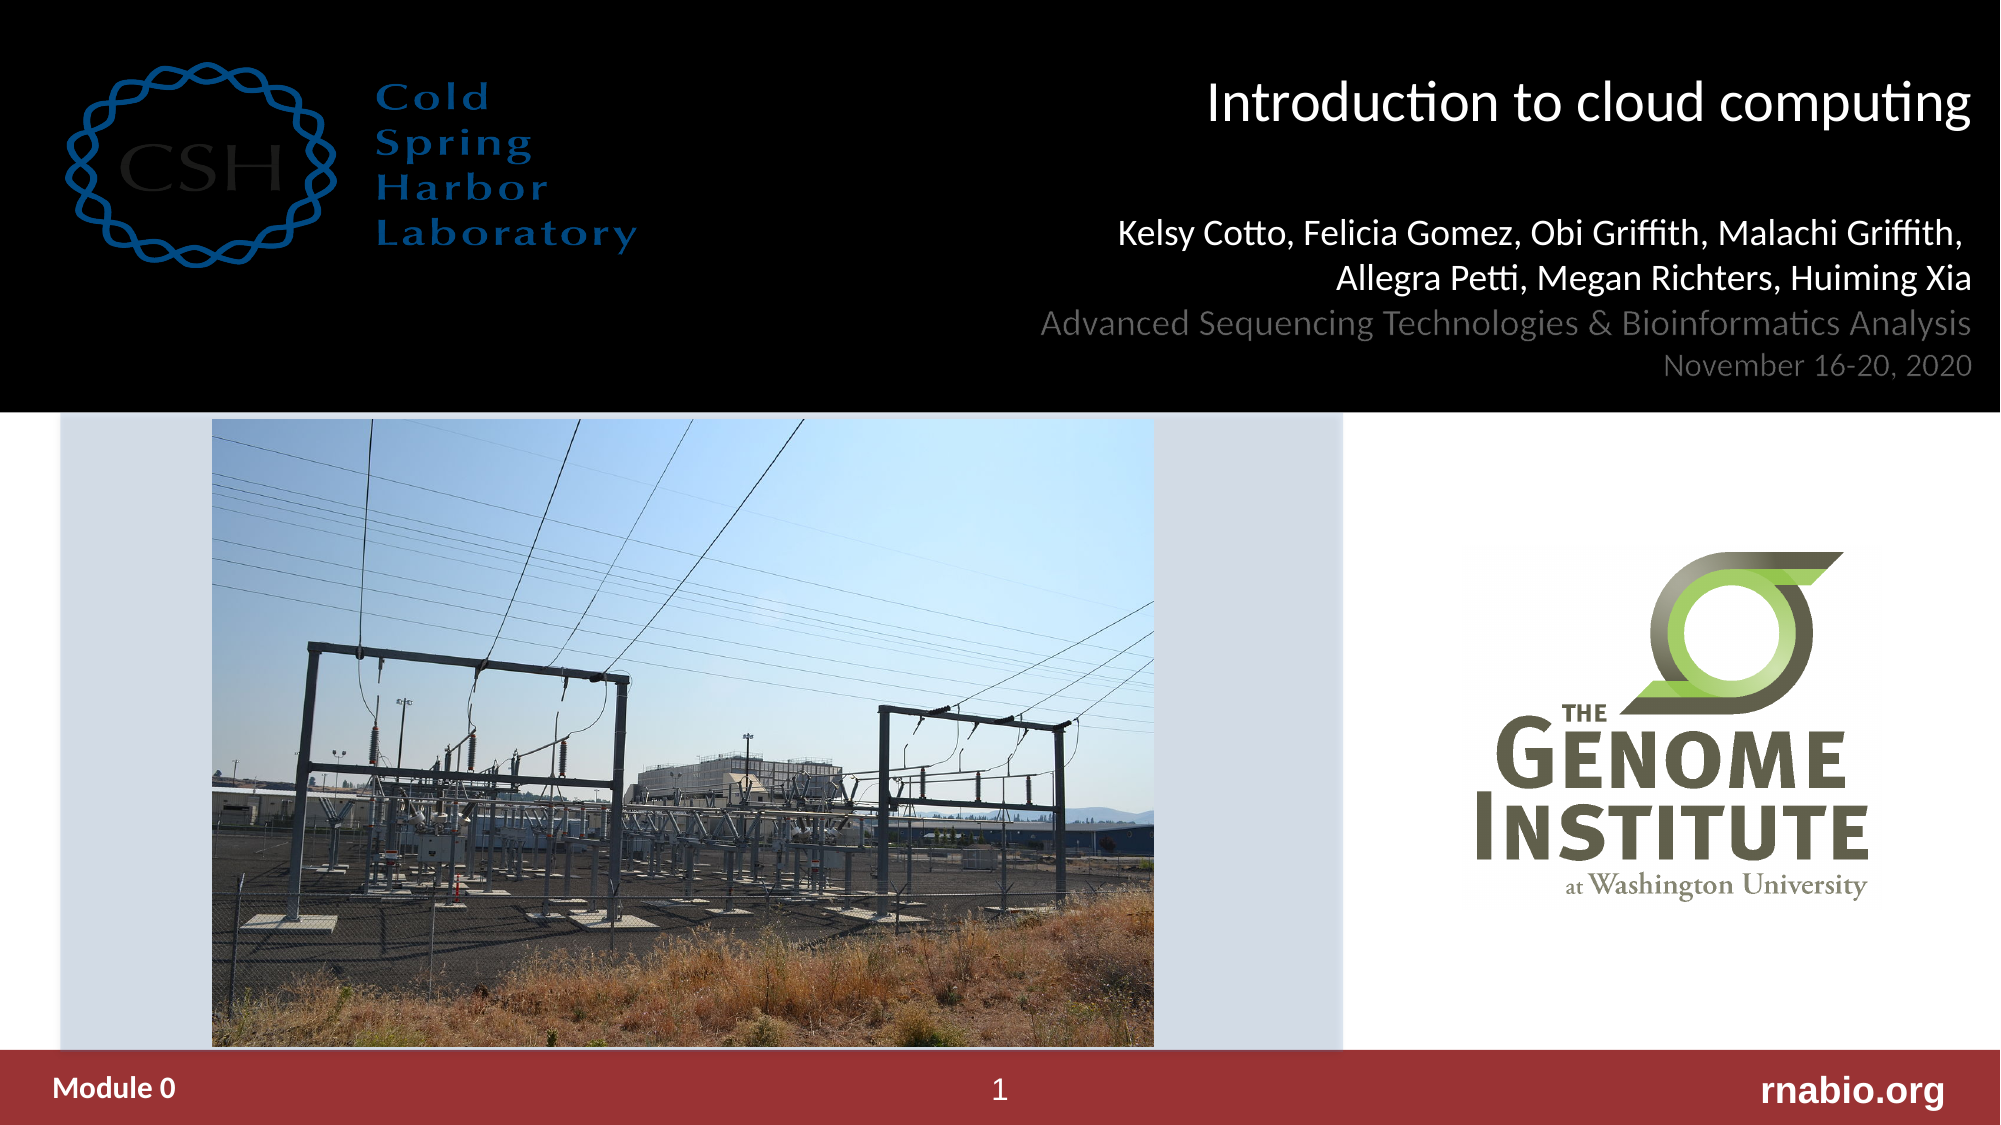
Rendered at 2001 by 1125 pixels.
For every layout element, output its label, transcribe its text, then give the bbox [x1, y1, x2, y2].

picture [211, 418, 1154, 1047]
picture [65, 62, 637, 268]
text_box Introduction to cloud computing [999, 29, 1988, 167]
text_box Kelsy Cotto, Felicia Gomez, Obi Griffith, Malachi Griffith, Allegra Petti, Megan Richters, Huiming Xia Advanced Sequencing Technologies & Bioinformatics Analysis November 16-20, 2020 [964, 199, 1988, 391]
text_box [60, 412, 1883, 1053]
